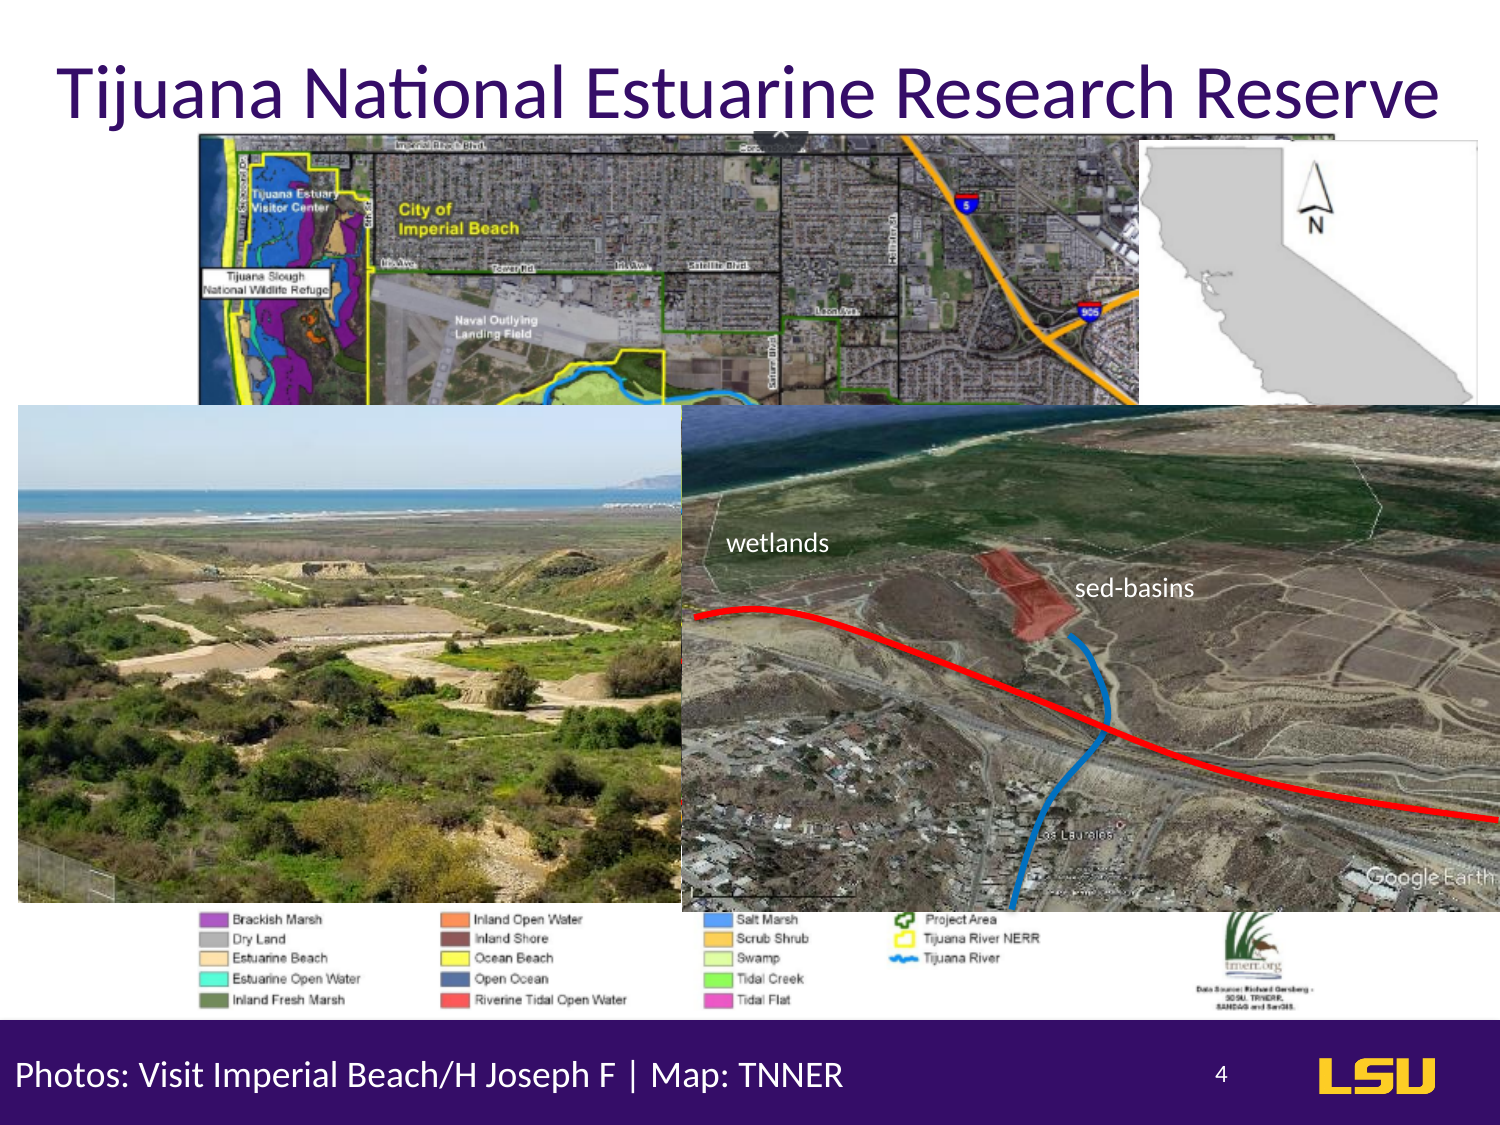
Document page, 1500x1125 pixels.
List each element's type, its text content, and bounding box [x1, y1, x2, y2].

picture [18, 131, 1500, 1017]
text_box Photos: Visit Imperial Beach/H Joseph F | Map: TNNER [0, 1042, 1195, 1103]
title Tijuana National Estuarine Research Reserve [21, 0, 1479, 188]
slide_number 4 [1195, 1042, 1243, 1103]
